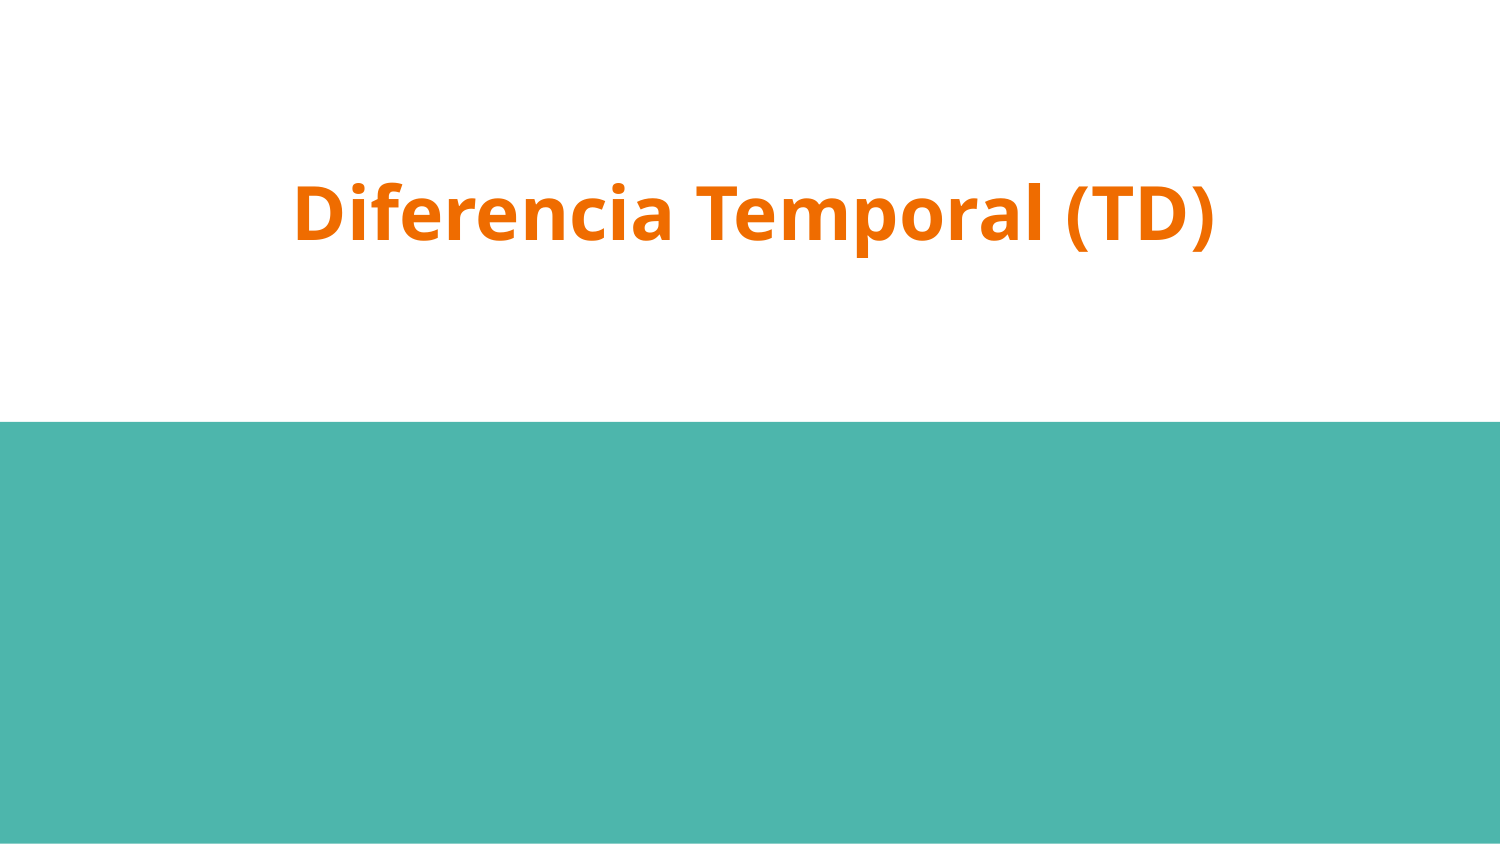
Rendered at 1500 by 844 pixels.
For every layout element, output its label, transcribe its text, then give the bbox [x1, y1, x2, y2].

title Diferencia Temporal (TD) [51, 133, 1458, 289]
